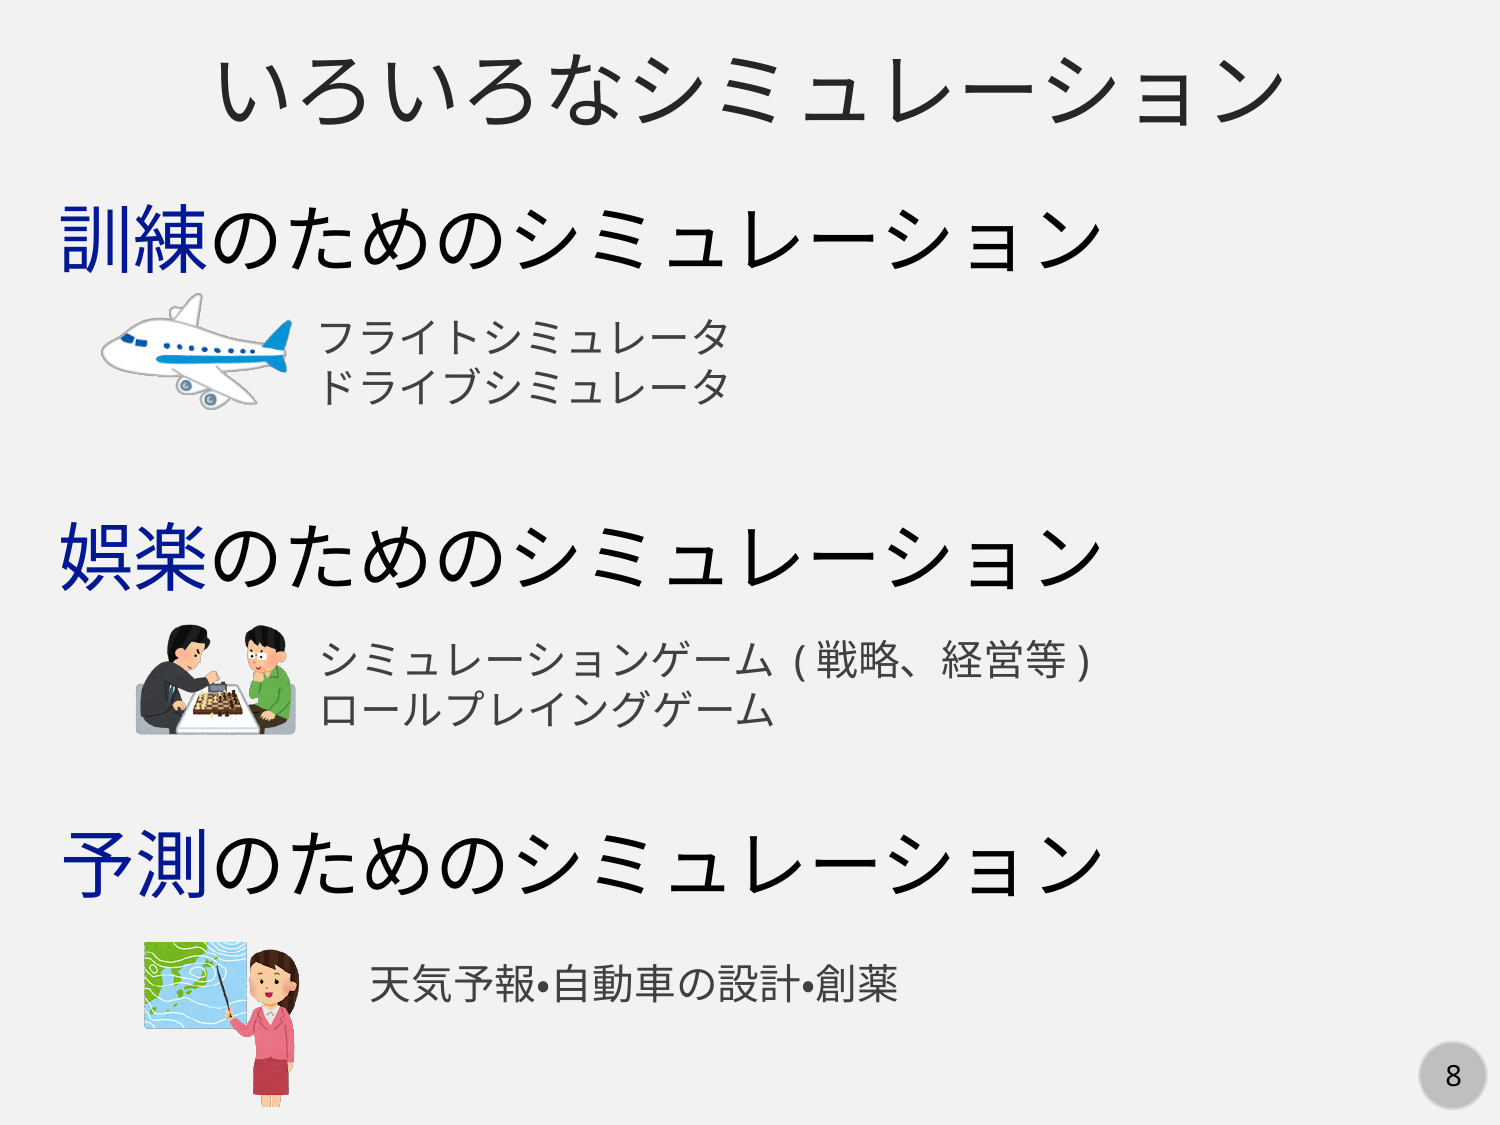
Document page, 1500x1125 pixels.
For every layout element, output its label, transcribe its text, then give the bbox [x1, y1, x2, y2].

picture [141, 942, 306, 1107]
picture [131, 608, 300, 752]
text_box シミュレーションゲーム (戦略、経営等) ロールプレイングゲーム [303, 626, 1105, 742]
text_box 訓練のためのシミュレーション [43, 184, 1121, 290]
text_box フライトシミュレータ ドライブシミュレータ [301, 304, 748, 420]
list いろいろなシミュレーション [0, 31, 1500, 155]
picture [92, 285, 301, 420]
text_box 娯楽のためのシミュレーション [43, 503, 1121, 608]
text_box 天気予報・自動車の設計・創薬 [354, 950, 915, 1015]
text_box 予測のためのシミュレーション [45, 809, 1122, 915]
